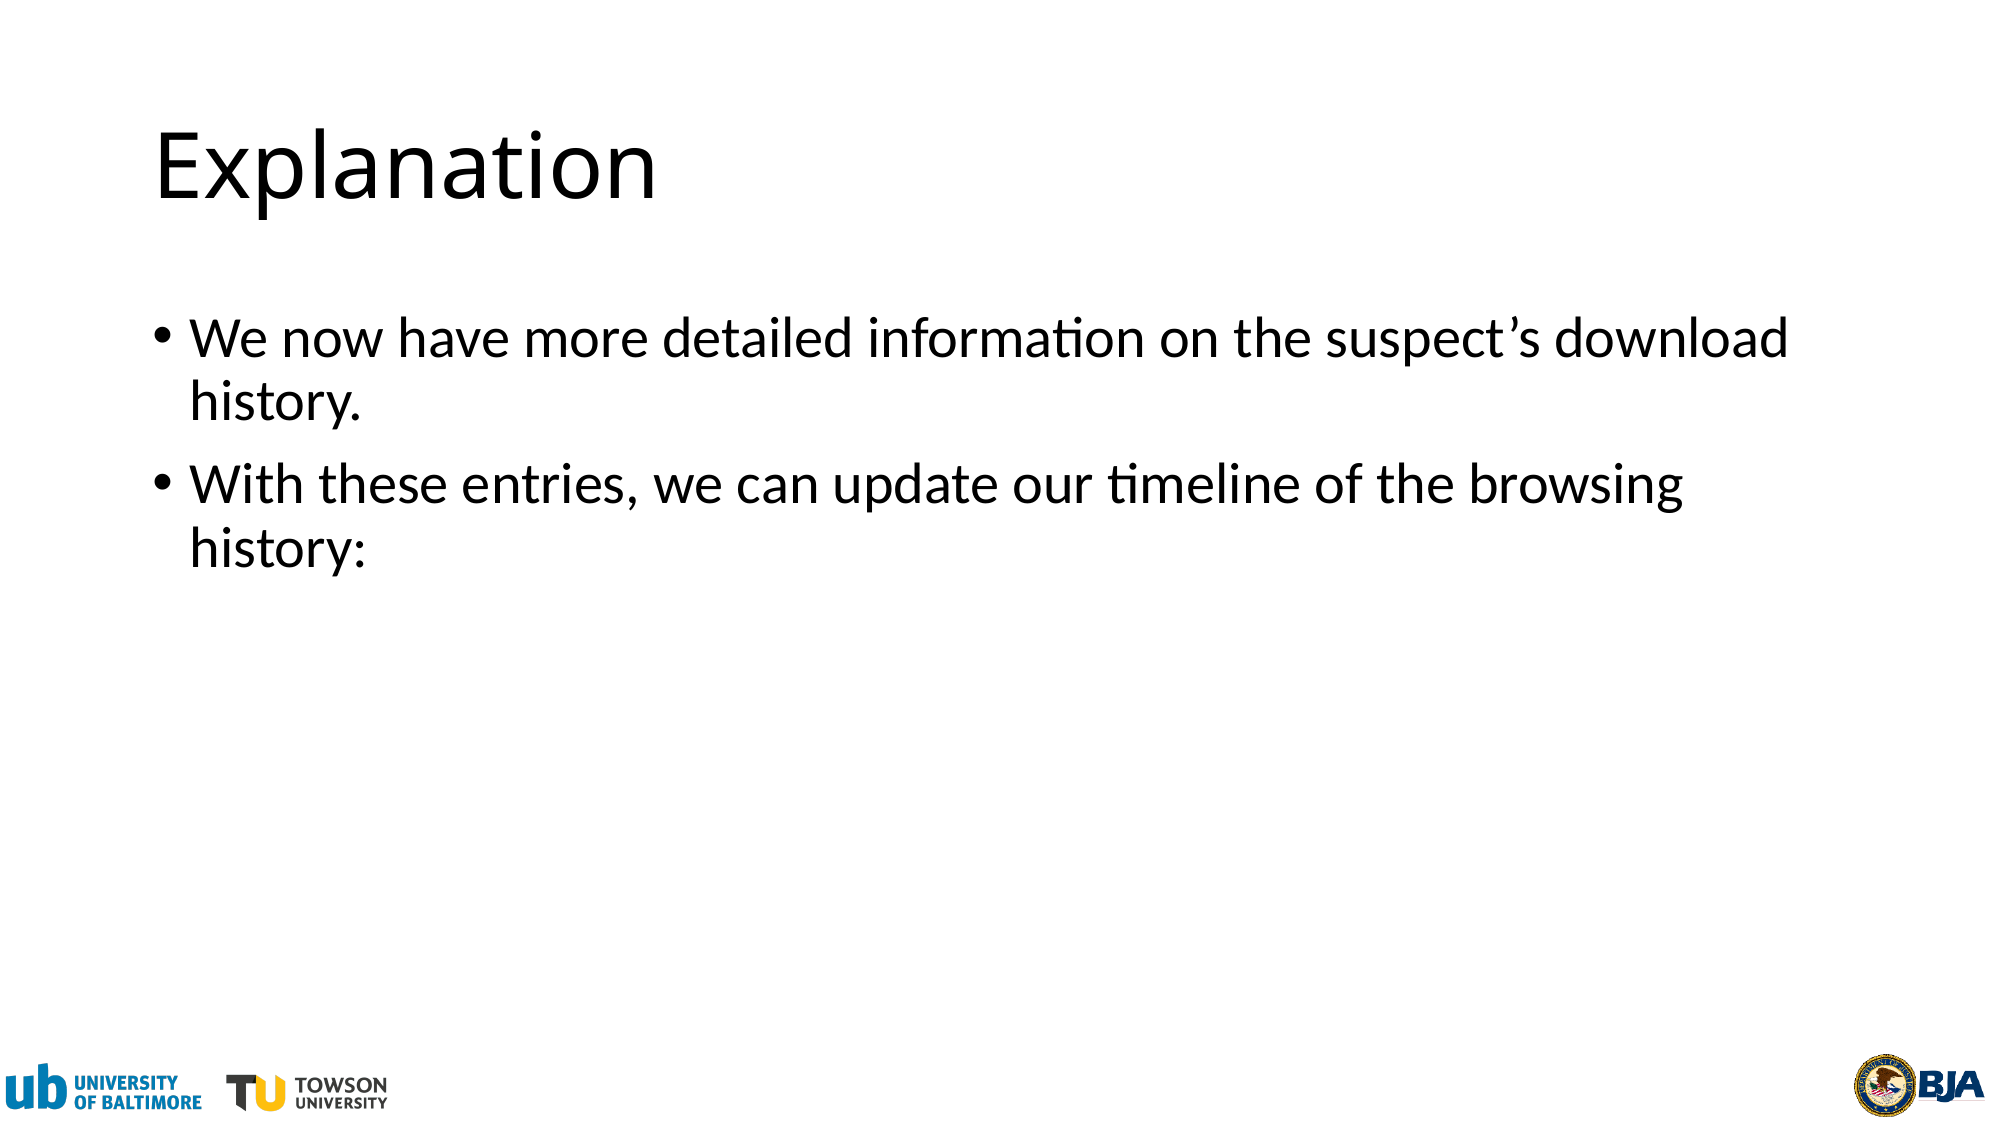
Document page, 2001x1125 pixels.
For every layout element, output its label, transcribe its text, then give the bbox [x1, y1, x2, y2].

list We now have more detailed information on the suspect’s download history. With these entries, we can update our timeline of the browsing history: [137, 299, 1863, 1014]
title Explanation [137, 59, 1863, 278]
picture [1854, 1054, 1986, 1117]
picture [0, 1031, 407, 1125]
